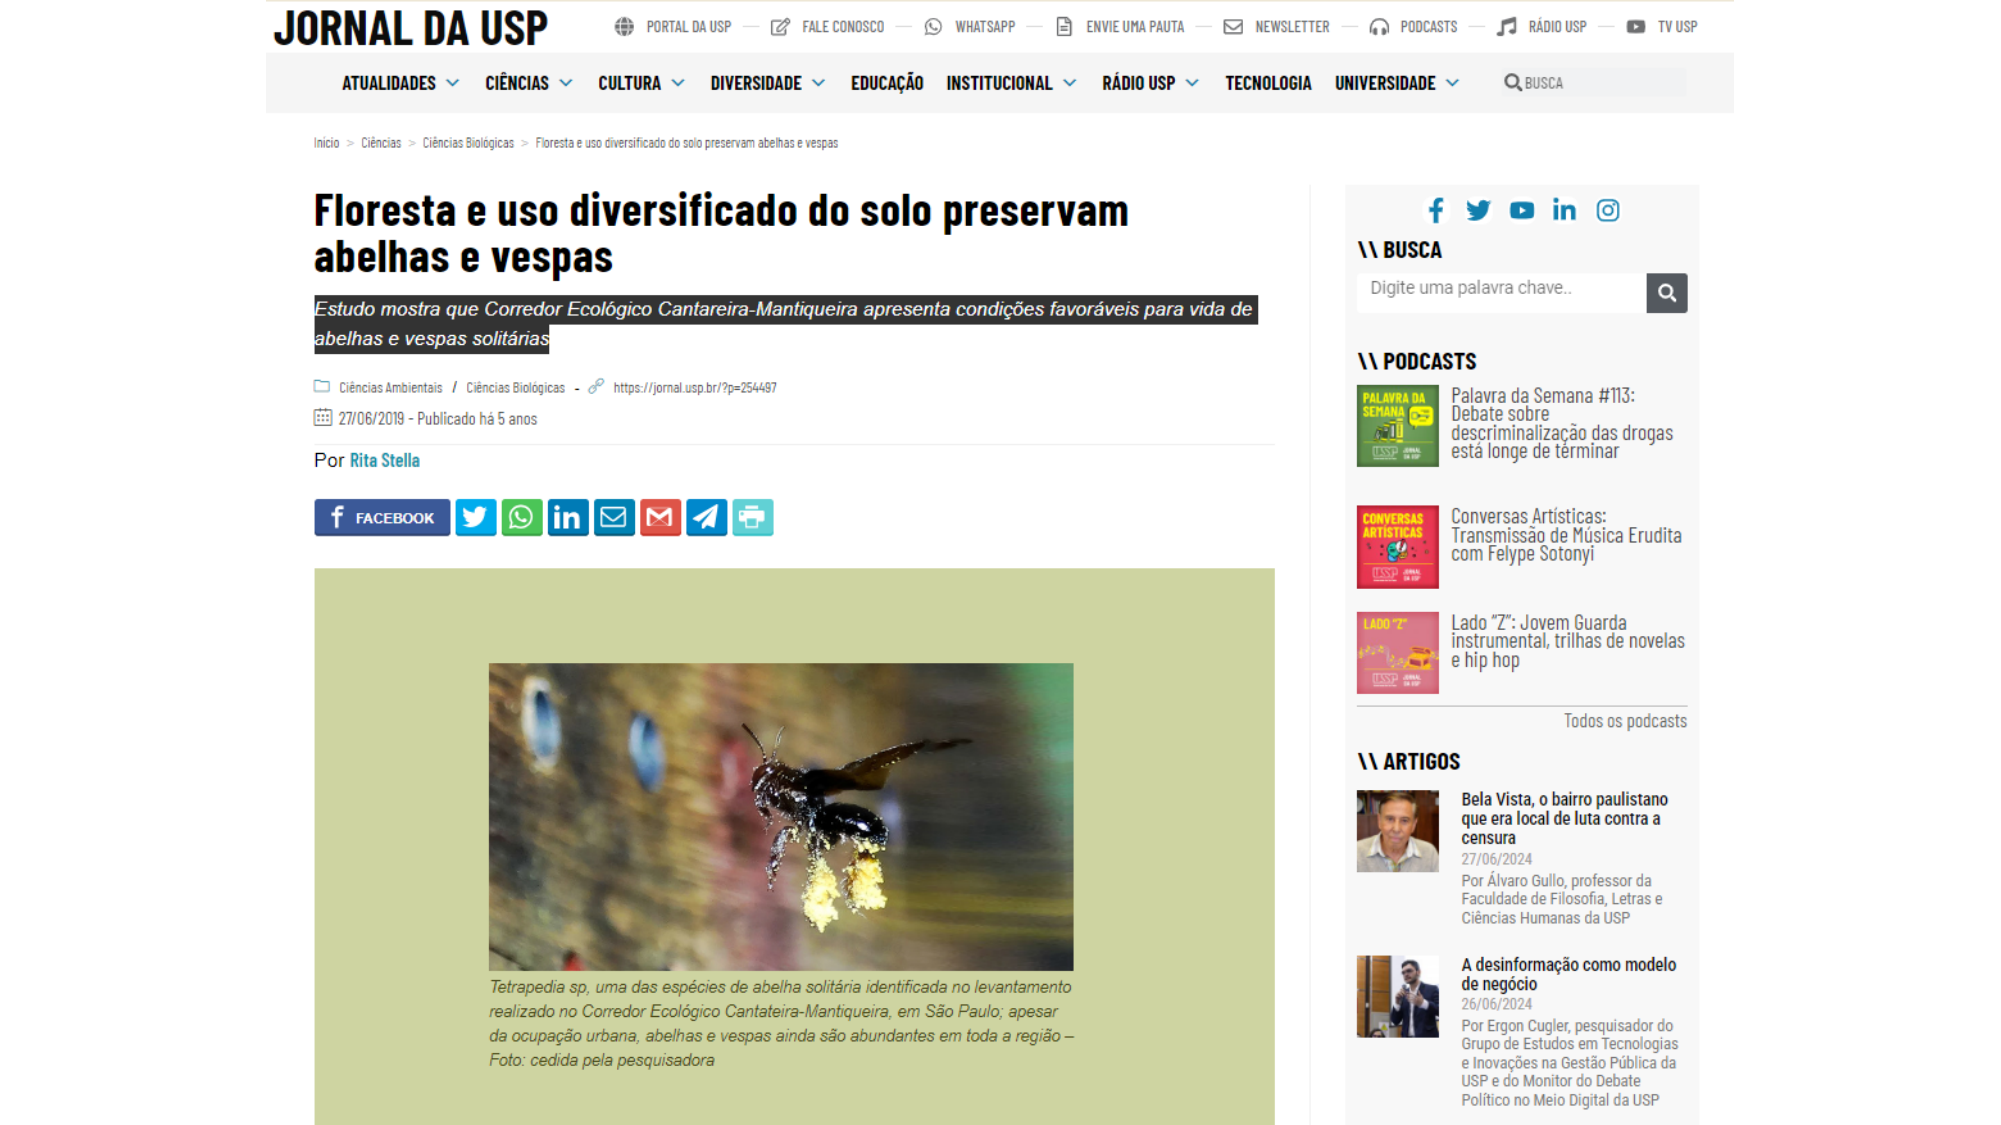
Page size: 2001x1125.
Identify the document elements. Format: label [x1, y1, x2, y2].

picture [265, 0, 1735, 1125]
